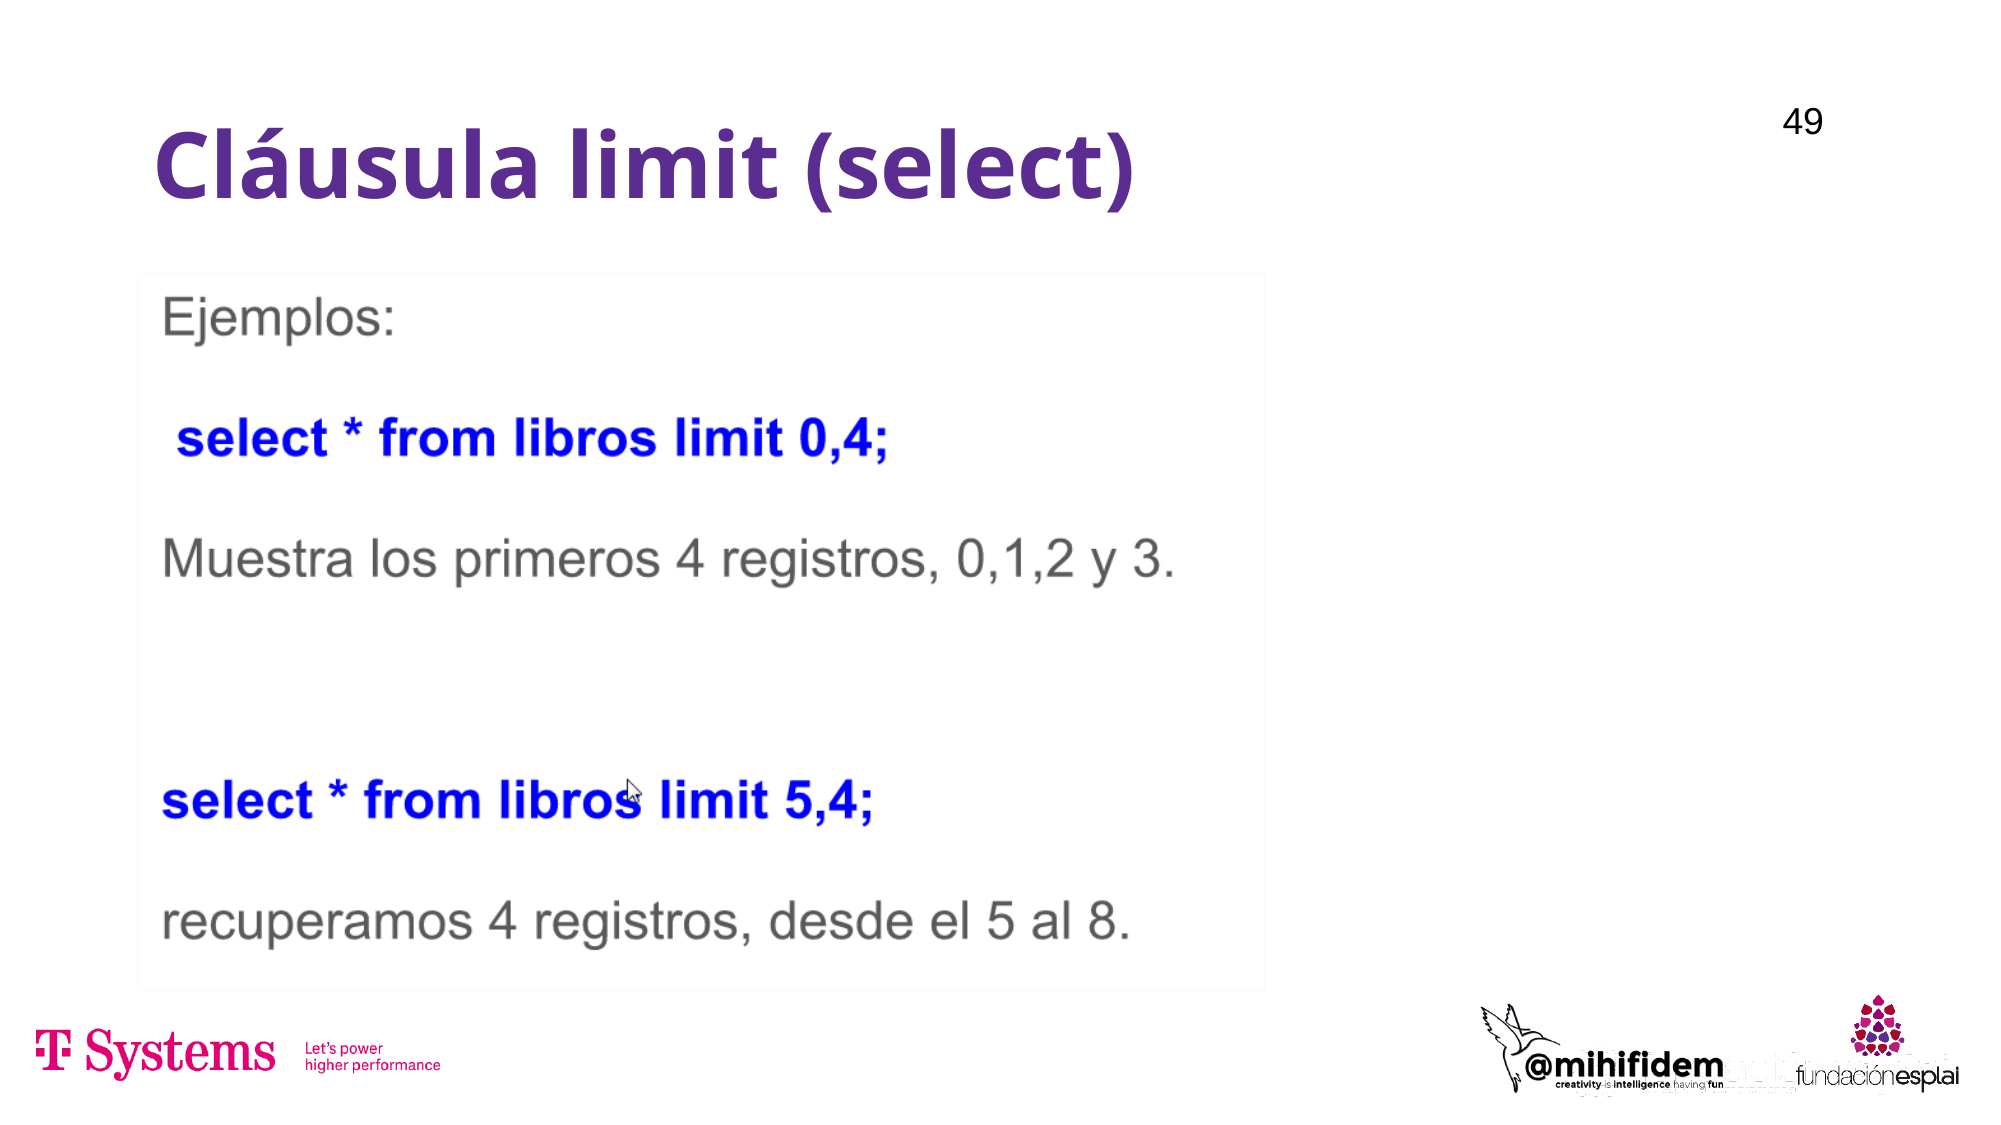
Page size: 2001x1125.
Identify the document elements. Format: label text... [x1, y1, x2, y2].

text_box Cláusula limit (select) [137, 59, 1863, 278]
picture [137, 273, 1267, 991]
text_box 49 [1767, 89, 1863, 150]
picture [1472, 986, 1965, 1103]
picture [36, 1027, 440, 1081]
